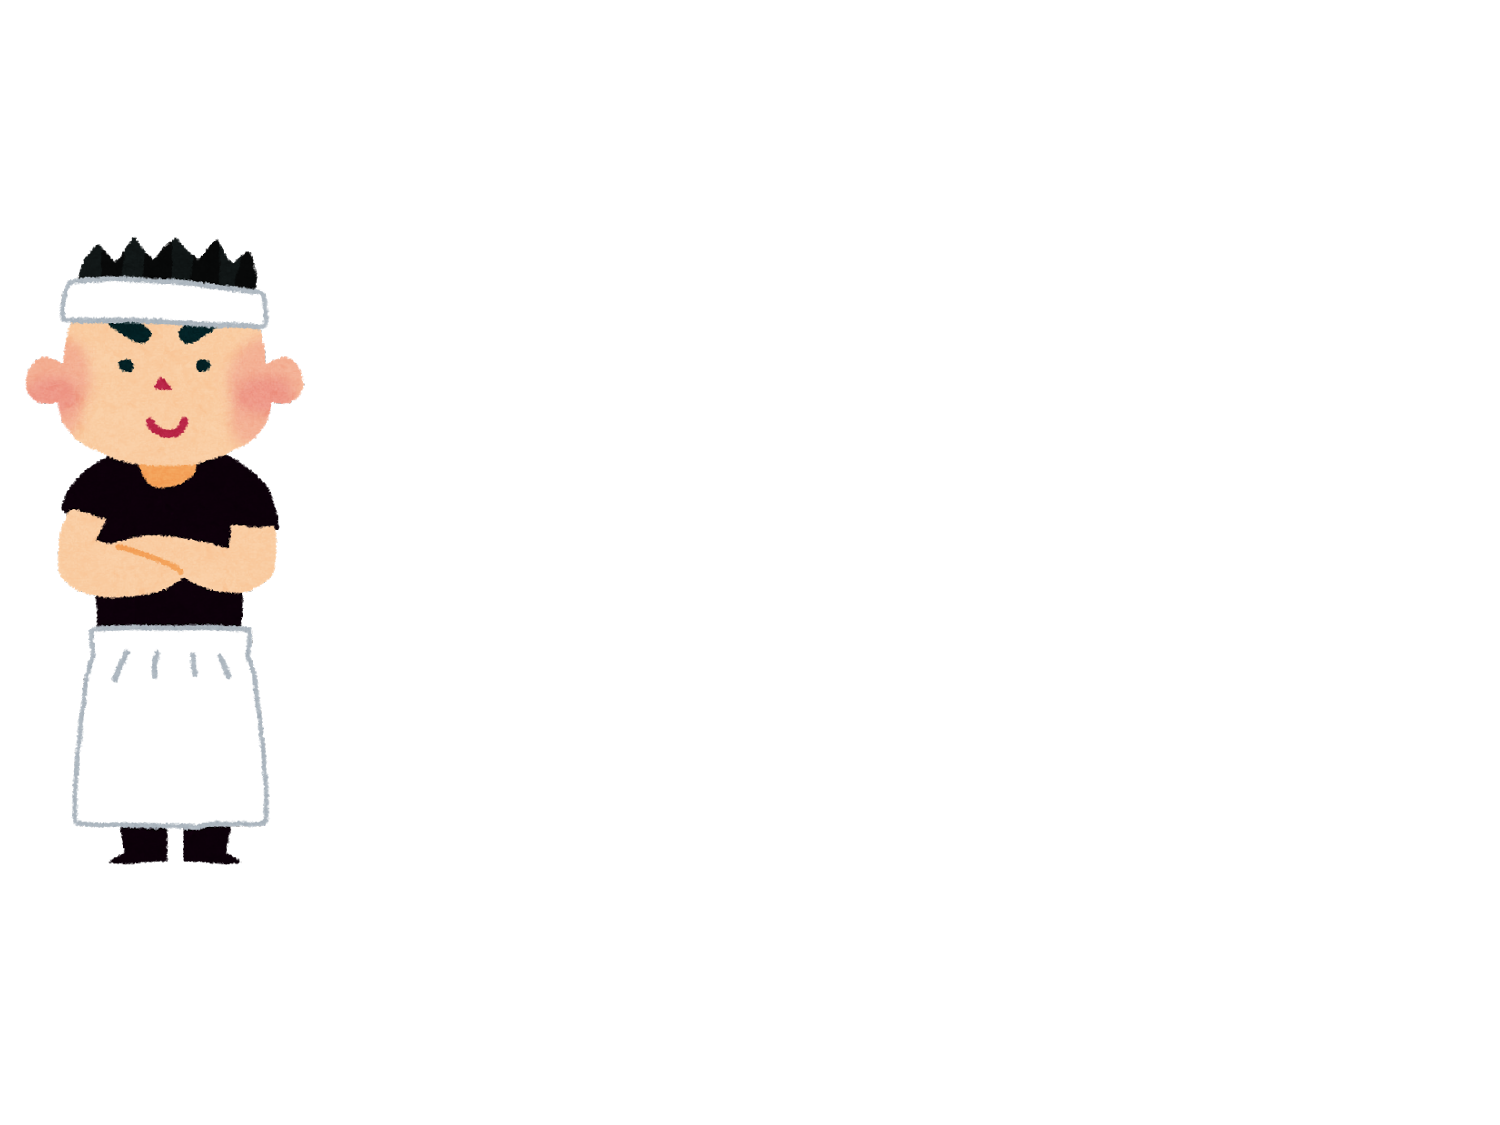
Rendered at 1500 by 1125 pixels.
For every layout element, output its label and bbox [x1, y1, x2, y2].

picture [0, 224, 371, 876]
